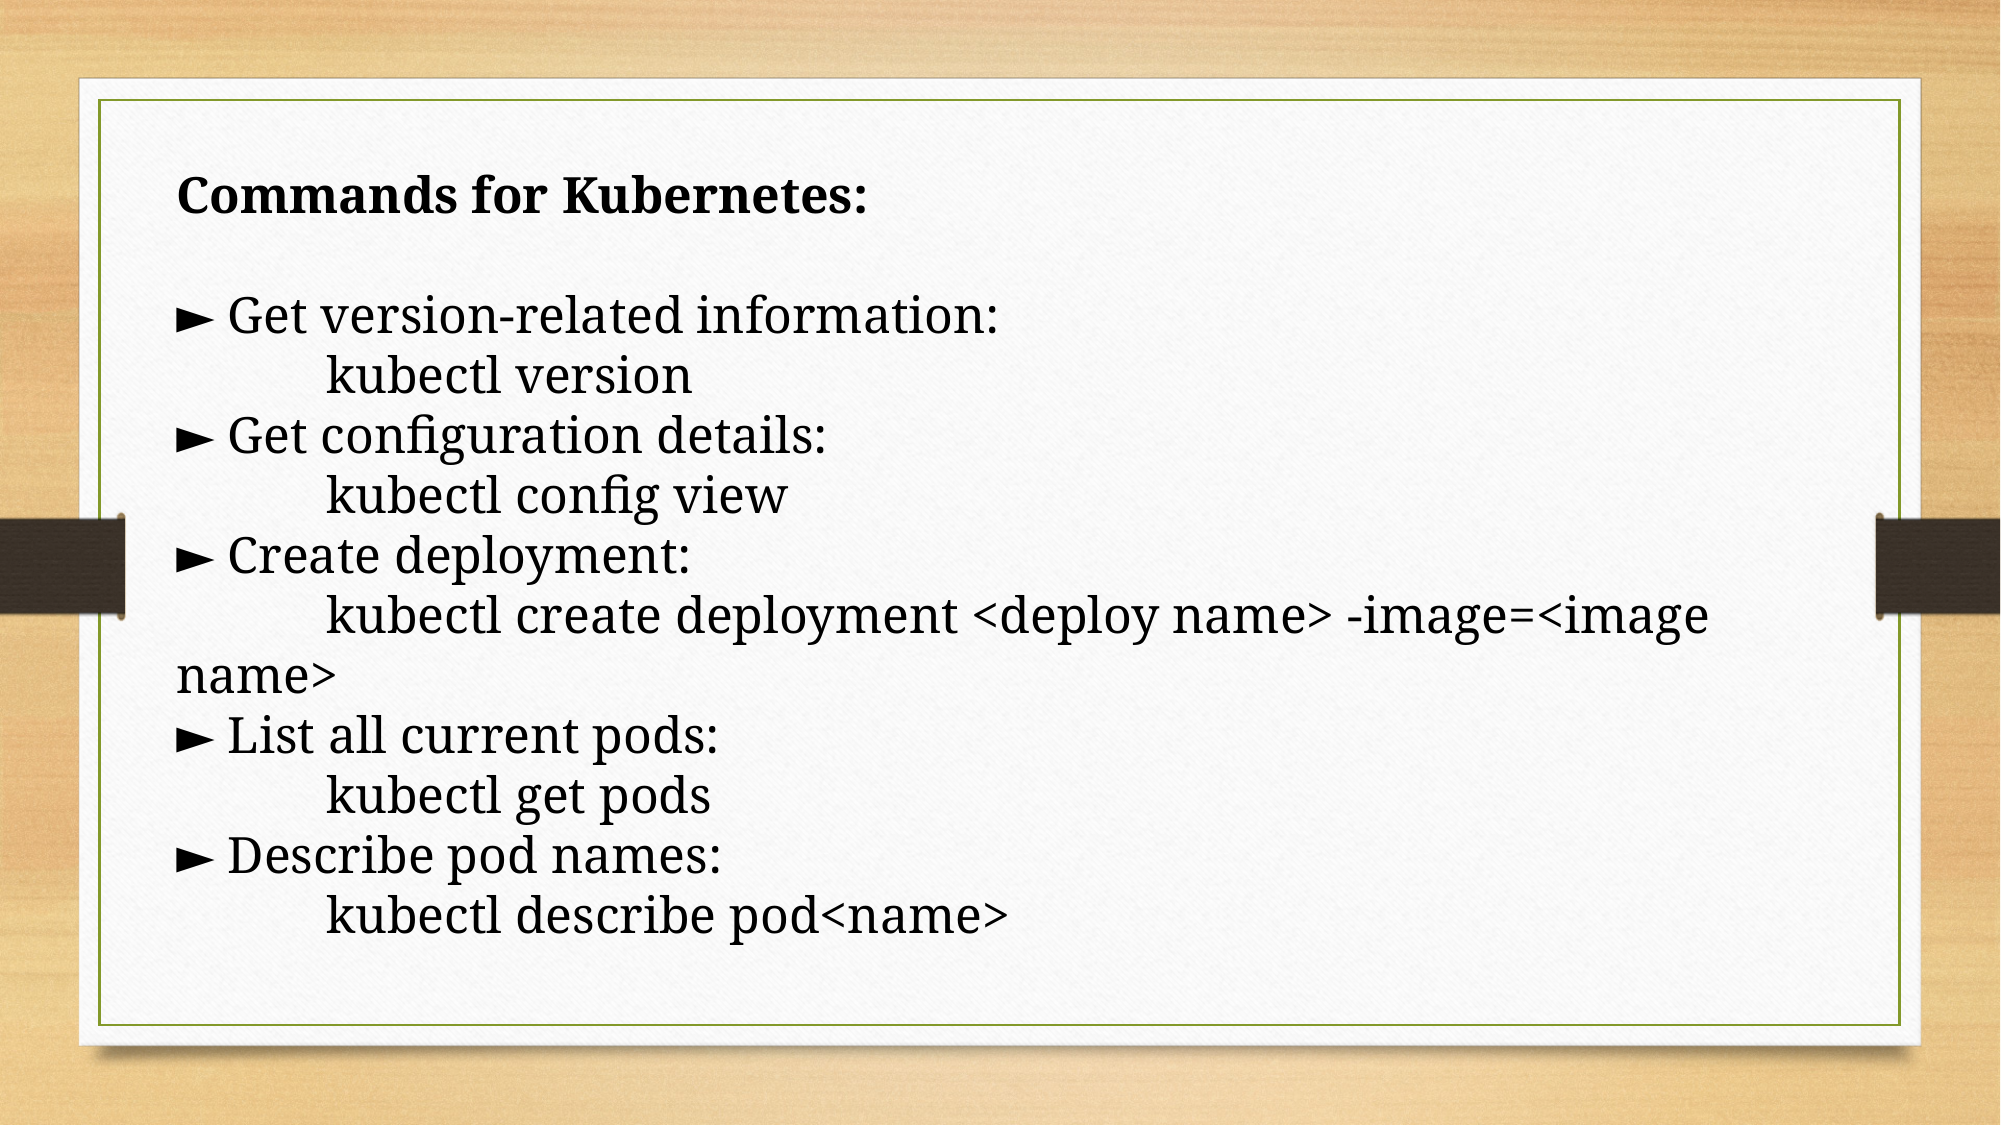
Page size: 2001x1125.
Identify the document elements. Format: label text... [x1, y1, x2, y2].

text_box Commands for Kubernetes: ► Get version-related information: kubectl version ► Get configuration details: kubectl config view ► Create deployment: kubectl create deployment <deploy name> -image=<image name> ► List all current pods: kubectl get pods ► Describe pod names: kubectl describe pod<name> [161, 156, 1778, 951]
picture [0, 0, 2001, 1125]
